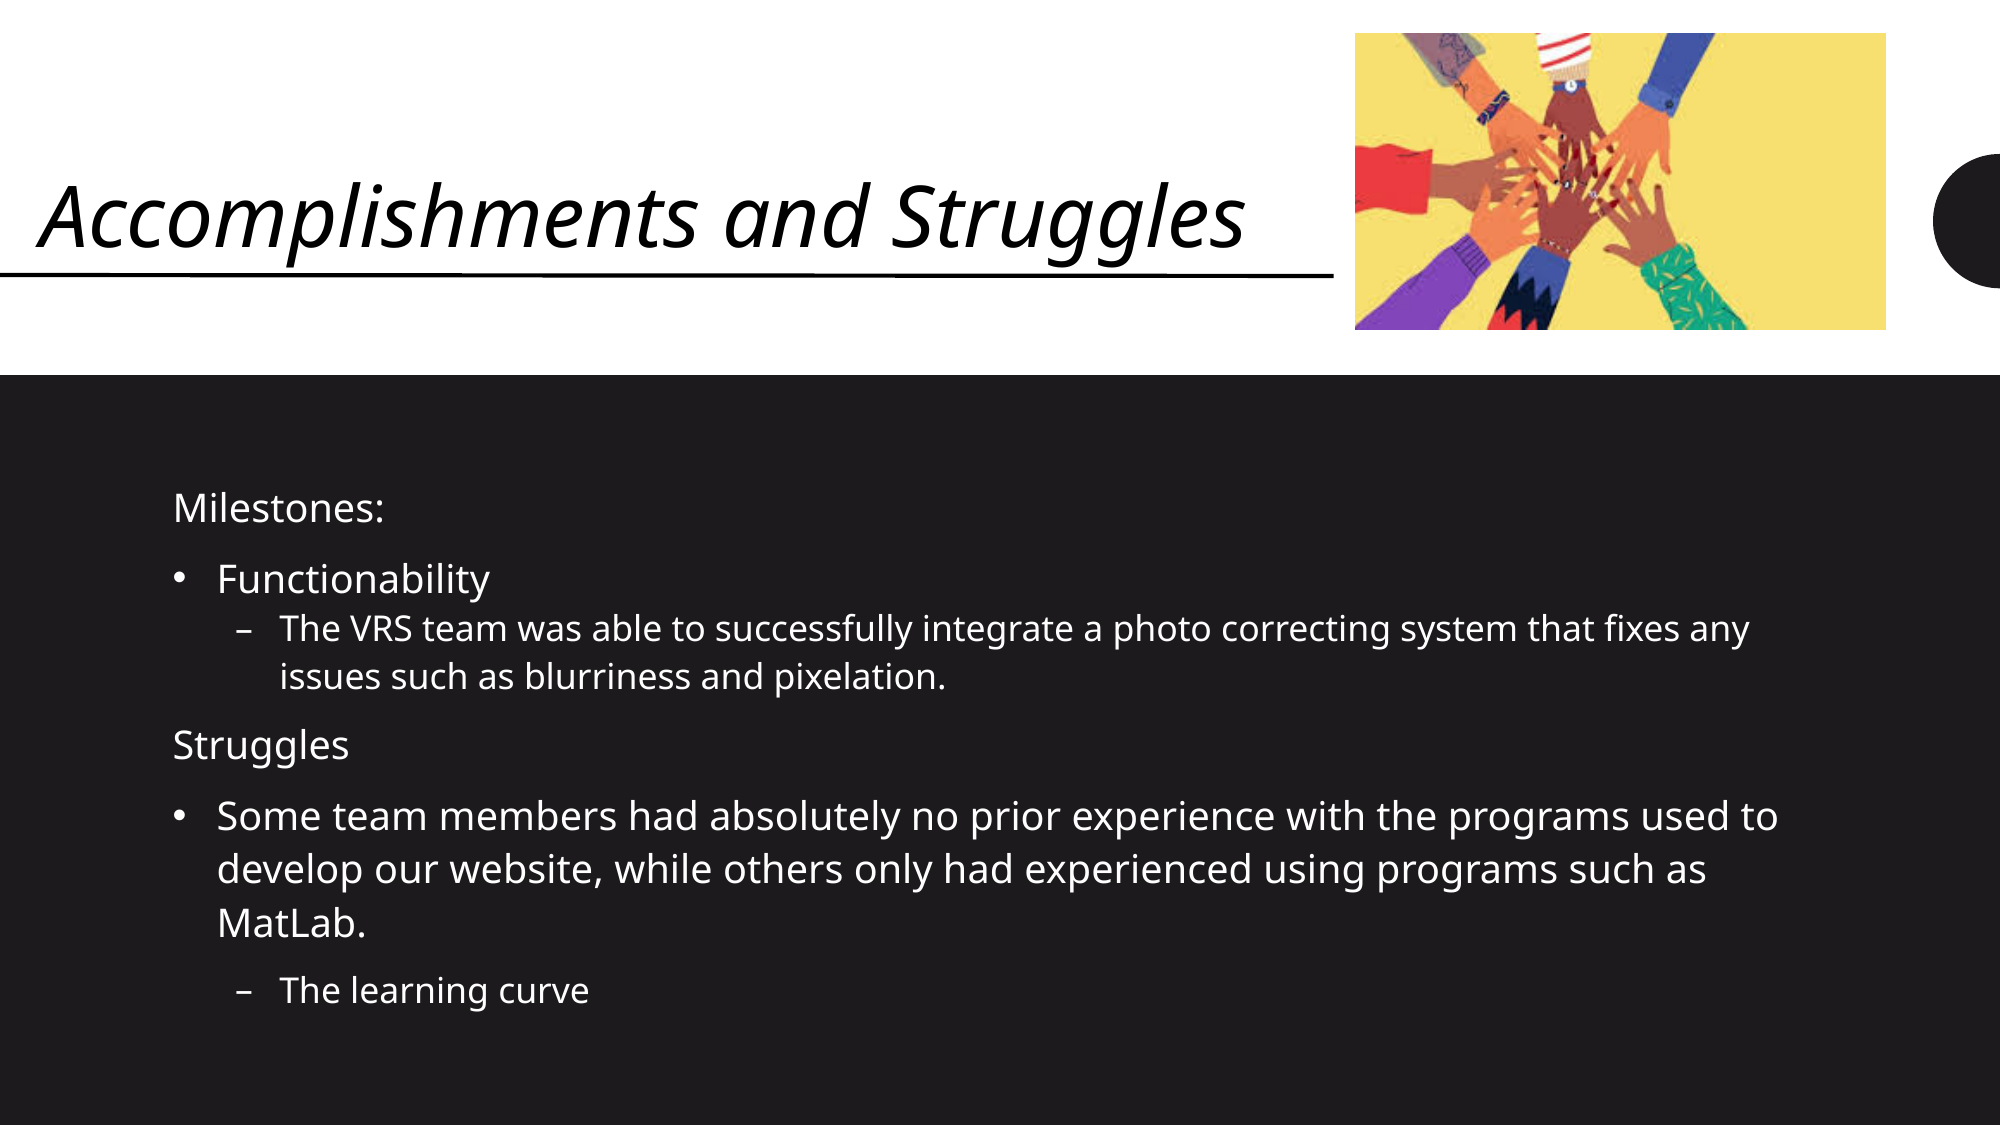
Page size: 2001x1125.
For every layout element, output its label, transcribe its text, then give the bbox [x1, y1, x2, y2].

list Milestones: Functionability The VRS team was able to successfully integrate a photo correcting system that fixes any issues such as blurriness and pixelation. Struggles Some team members had absolutely no prior experience with the programs used to develop our website, while others only had experienced using programs such as MatLab. The learning curve [157, 469, 1875, 1022]
title Accomplishments and Struggles [25, 71, 1334, 273]
text_box [0, 375, 2000, 1125]
text_box [0, 0, 2000, 375]
picture [1355, 33, 1886, 330]
text_box [1933, 153, 2000, 289]
